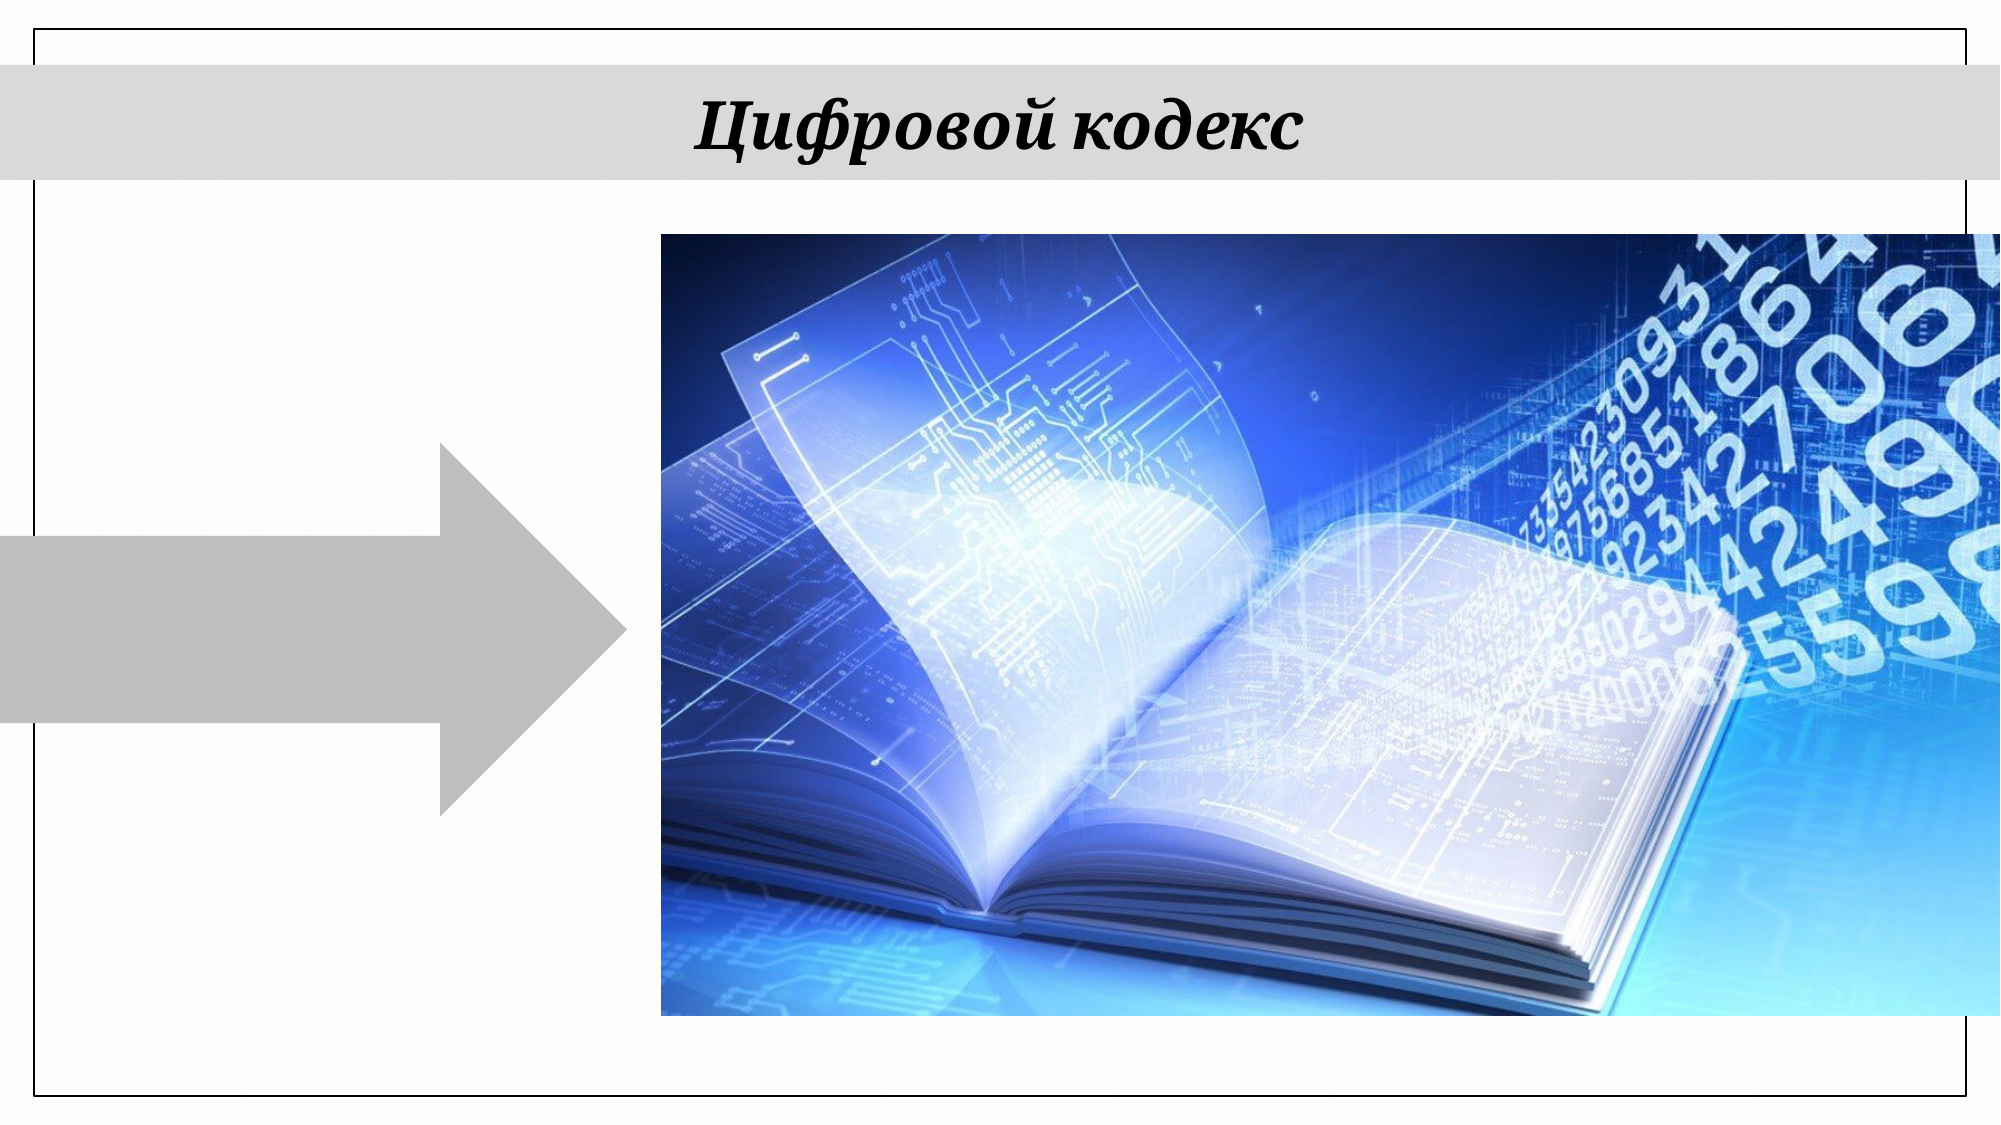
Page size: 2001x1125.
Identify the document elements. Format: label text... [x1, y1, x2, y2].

text_box [0, 440, 630, 819]
picture [660, 234, 2000, 1016]
text_box Цифровой кодекс [0, 63, 2000, 182]
text_box [32, 182, 1968, 1098]
text_box [32, 26, 1968, 63]
